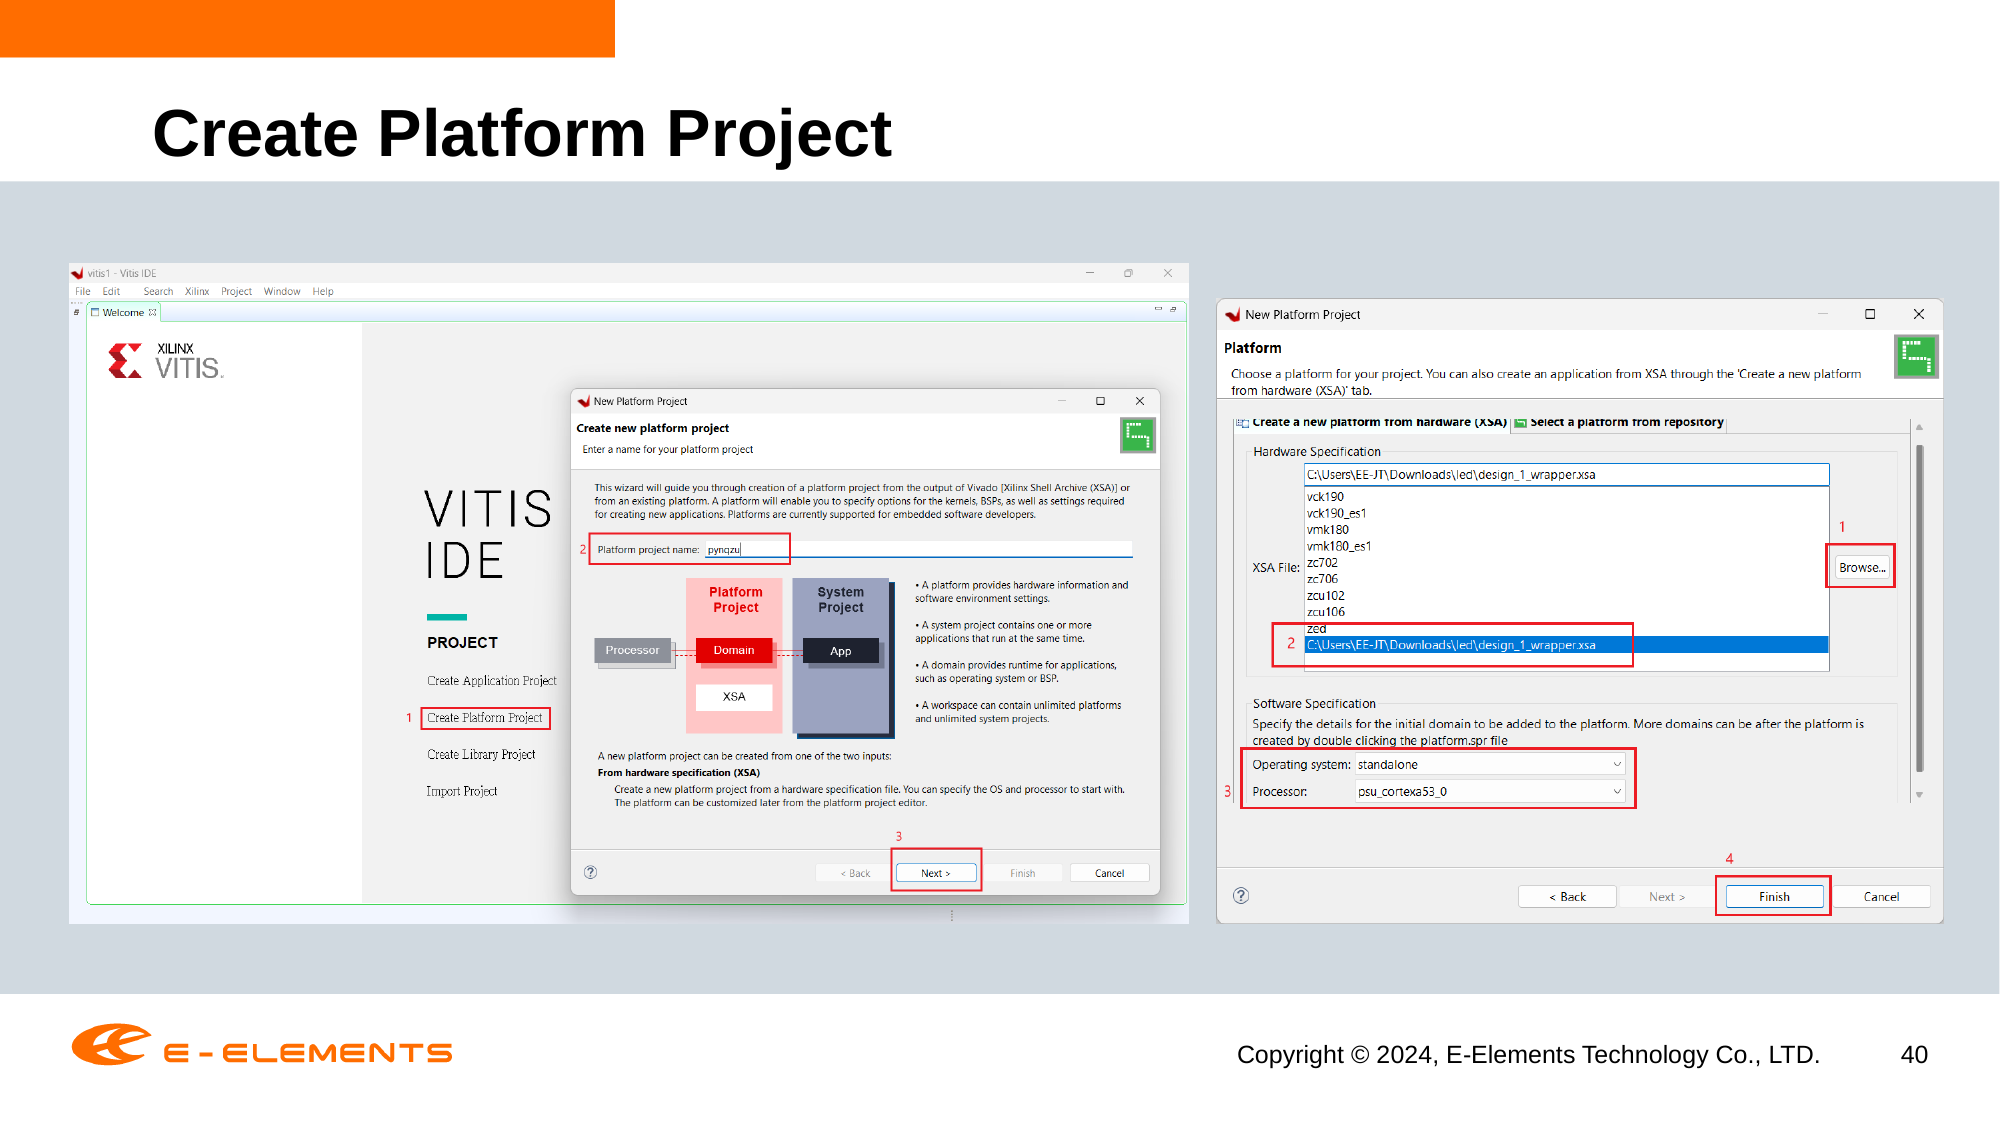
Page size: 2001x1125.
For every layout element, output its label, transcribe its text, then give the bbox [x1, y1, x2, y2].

text_box Copyright © 2024, E-Elements Technology Co., LTD. [1161, 1024, 1836, 1084]
picture [1216, 298, 1944, 924]
text_box 40 [1836, 1024, 1944, 1084]
picture [0, 0, 2001, 1125]
text_box Create Platform Project [137, 81, 1863, 179]
text_box [0, 179, 2000, 996]
picture [68, 263, 1189, 924]
